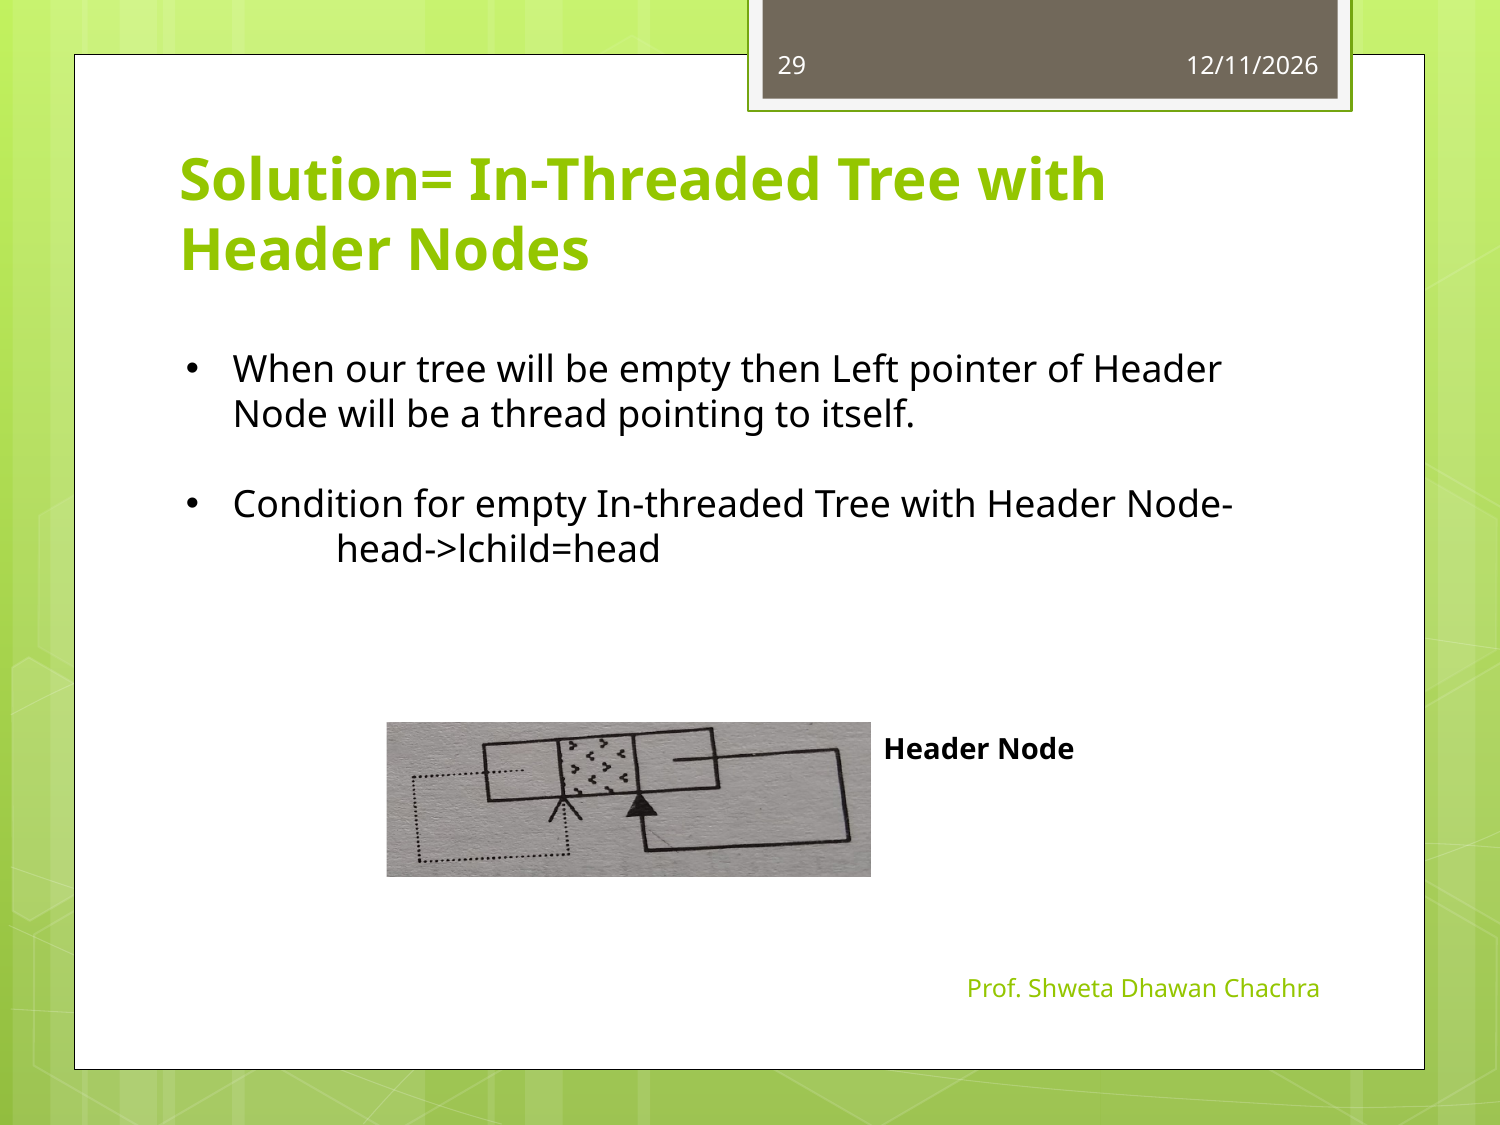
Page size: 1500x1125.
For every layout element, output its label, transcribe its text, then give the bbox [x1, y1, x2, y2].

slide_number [983, 36, 1334, 97]
picture [386, 556, 871, 1042]
title Solution= In-Threaded Tree with Header Nodes [164, 101, 1317, 290]
text_box Header Node [868, 722, 1105, 773]
footer Prof. Shweta Dhawan Chachra [761, 960, 1336, 1020]
text_box When our tree will be empty then Left pointer of Header Node will be a thread pointing to itself. Condition for empty In-threaded Tree with Header Node- head->lchild=head [171, 338, 1317, 668]
slide_number 29 [762, 36, 982, 97]
